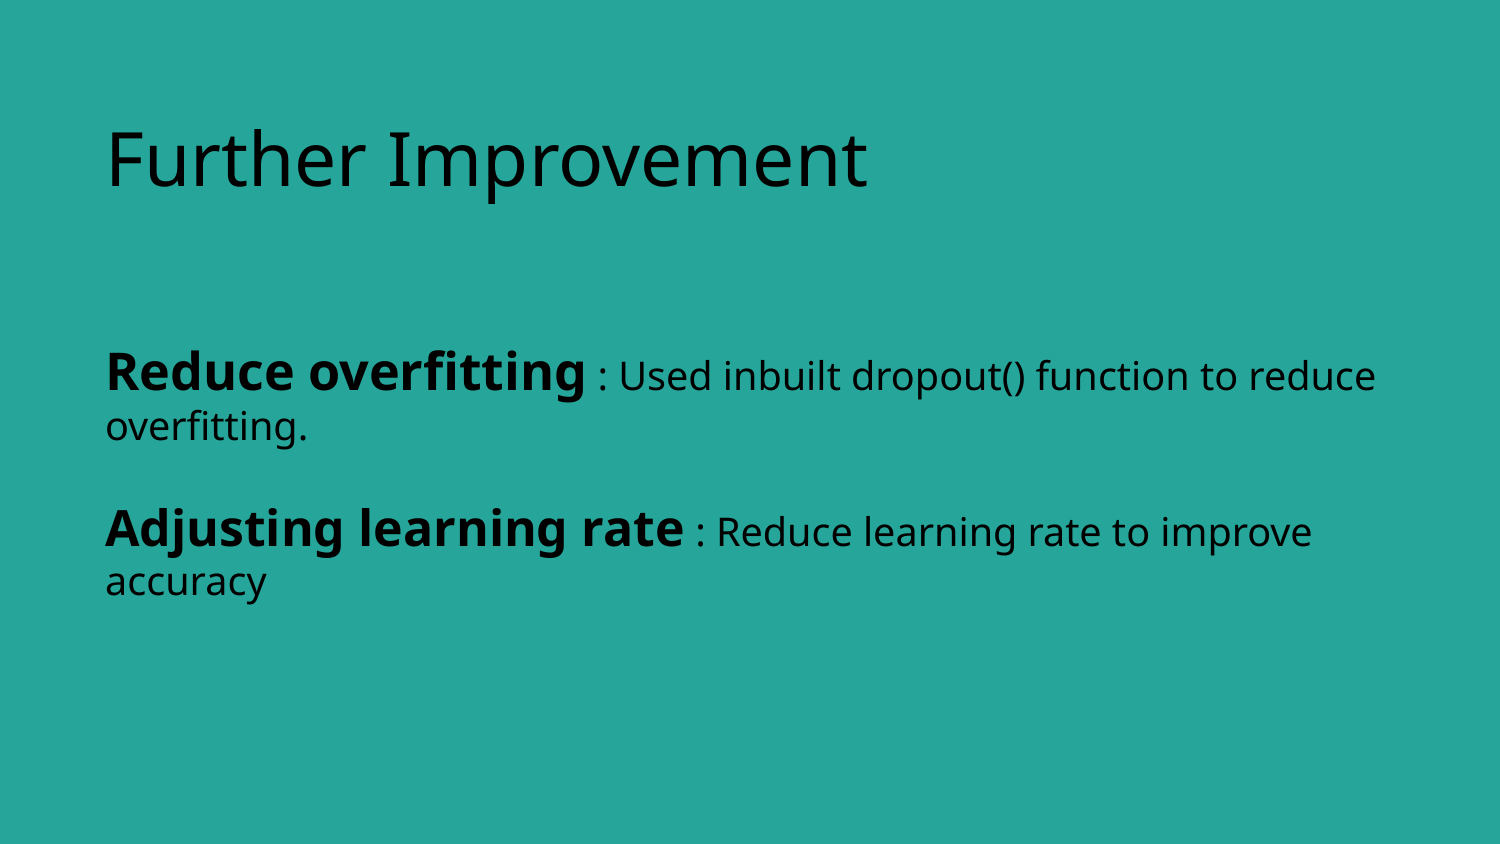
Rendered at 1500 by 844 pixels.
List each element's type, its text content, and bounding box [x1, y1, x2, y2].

text_box Further Improvement Reduce overfitting : Used inbuilt dropout() function to reduce overfitting. Adjusting learning rate : Reduce learning rate to improve accuracy [90, 96, 1401, 666]
